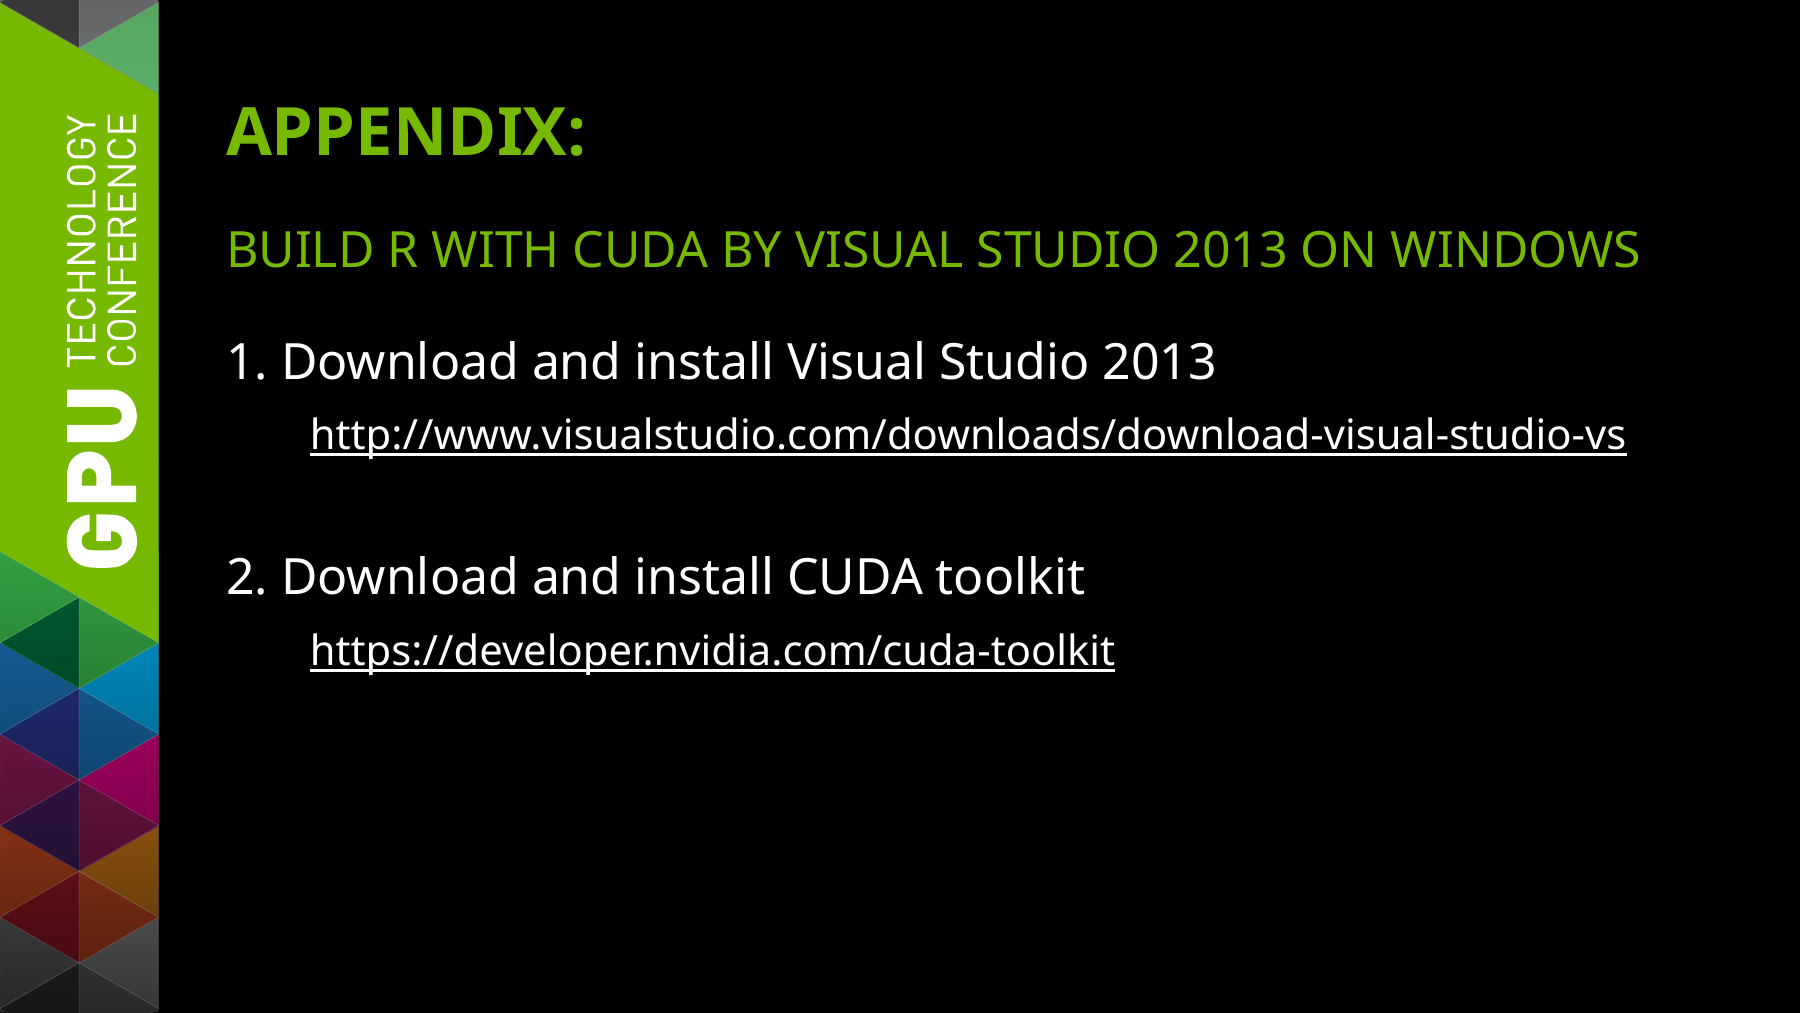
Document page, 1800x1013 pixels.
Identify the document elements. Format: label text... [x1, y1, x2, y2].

list 1. Download and install Visual Studio 2013 http://www.visualstudio.com/downloads/download-visual-studio-vs 2. Download and install CUDA toolkit https://developer.nvidia.com/cuda-toolkit [211, 328, 1687, 1013]
title Appendix: Build R with CUDA by Visual Studio 2013 on Windows [211, 170, 1687, 328]
